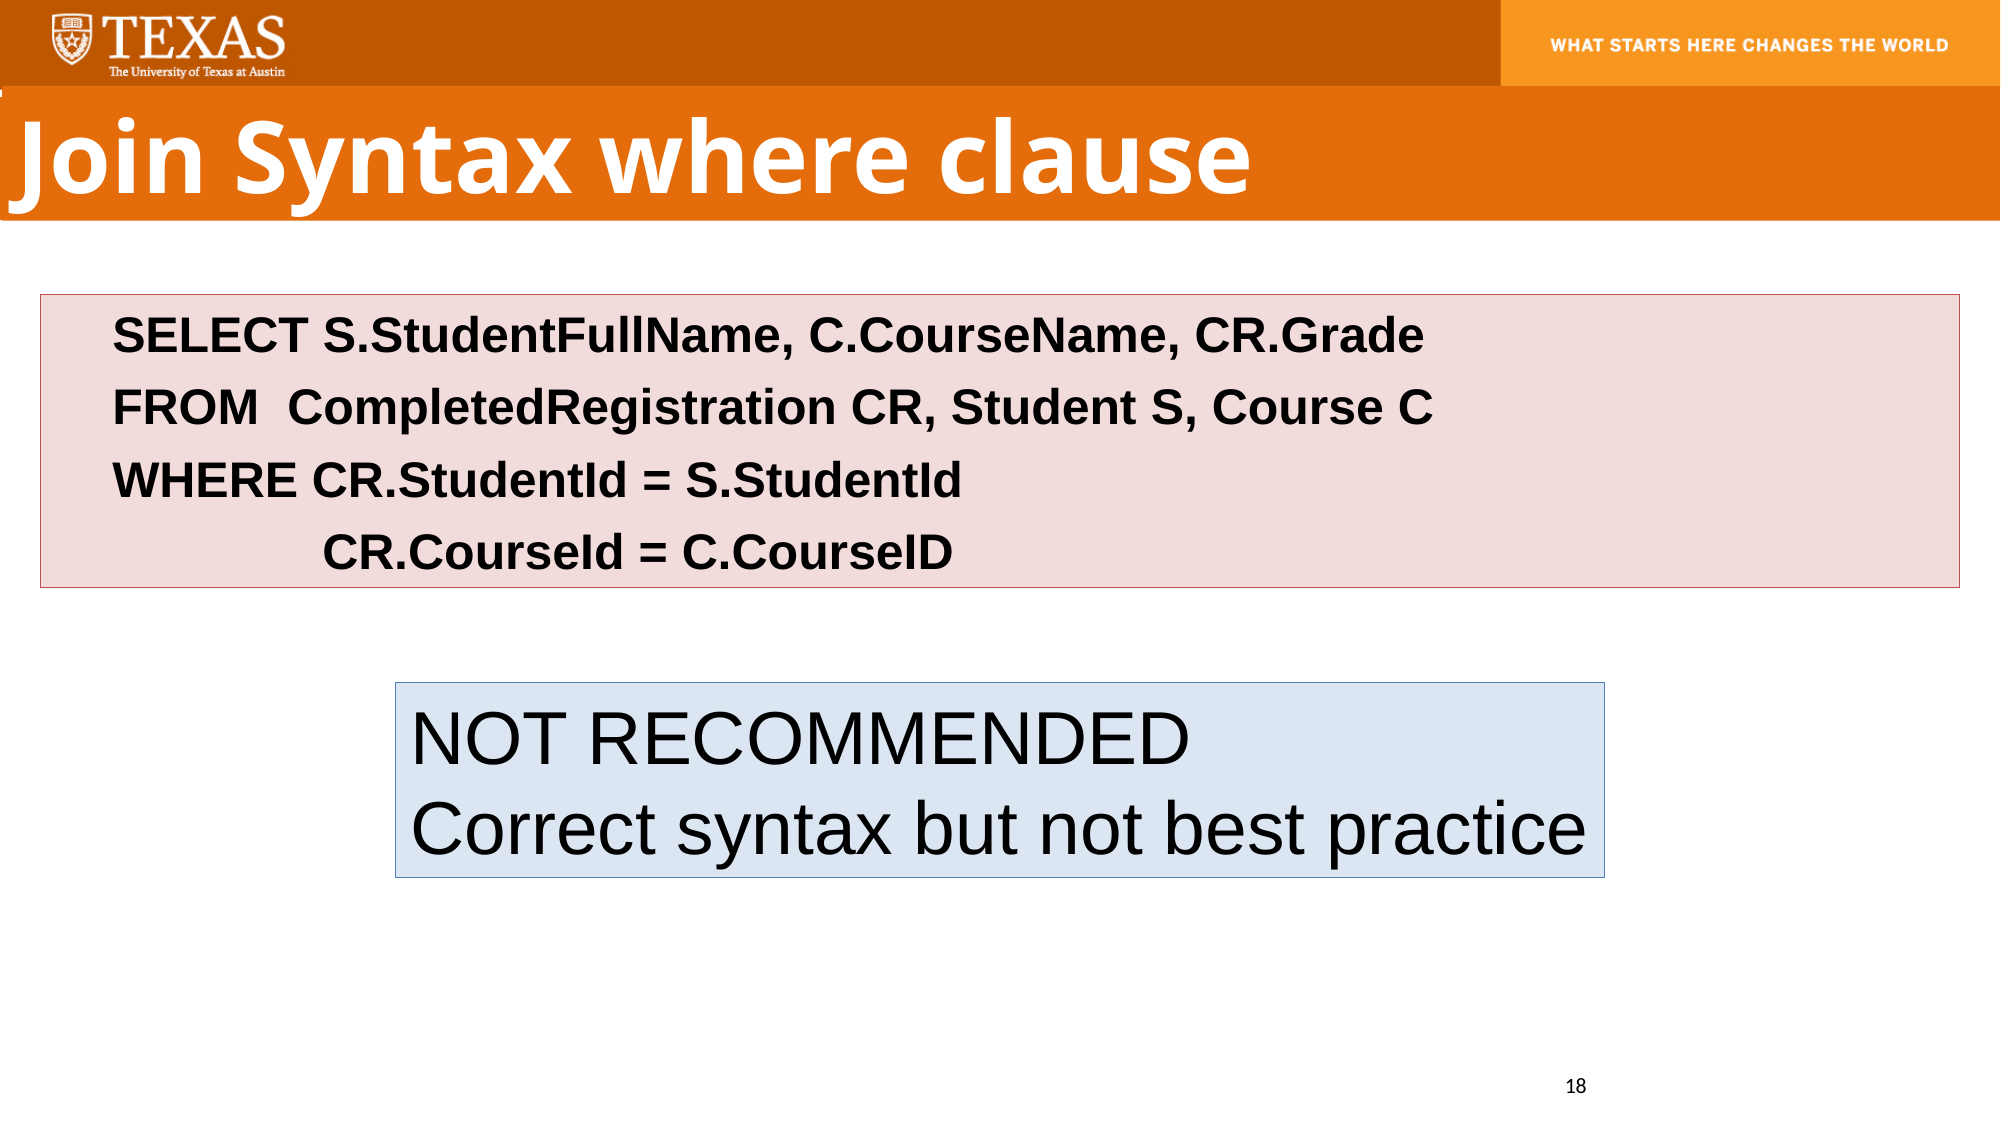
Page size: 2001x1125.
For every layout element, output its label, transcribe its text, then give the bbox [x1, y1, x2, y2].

slide_number 18 [1550, 1064, 2000, 1124]
text_box SELECT S.StudentFullName, C.CourseName, CR.Grade FROM CompletedRegistration CR, Student S, Course C WHERE CR.StudentId = S.StudentId CR.CourseId = C.CourseID [40, 294, 1960, 588]
text_box [0, 95, 2000, 222]
picture [0, 0, 2001, 1125]
text_box NOT RECOMMENDED Correct syntax but not best practice [395, 682, 1605, 878]
text_box Join Syntax where clause [2, 85, 2000, 221]
